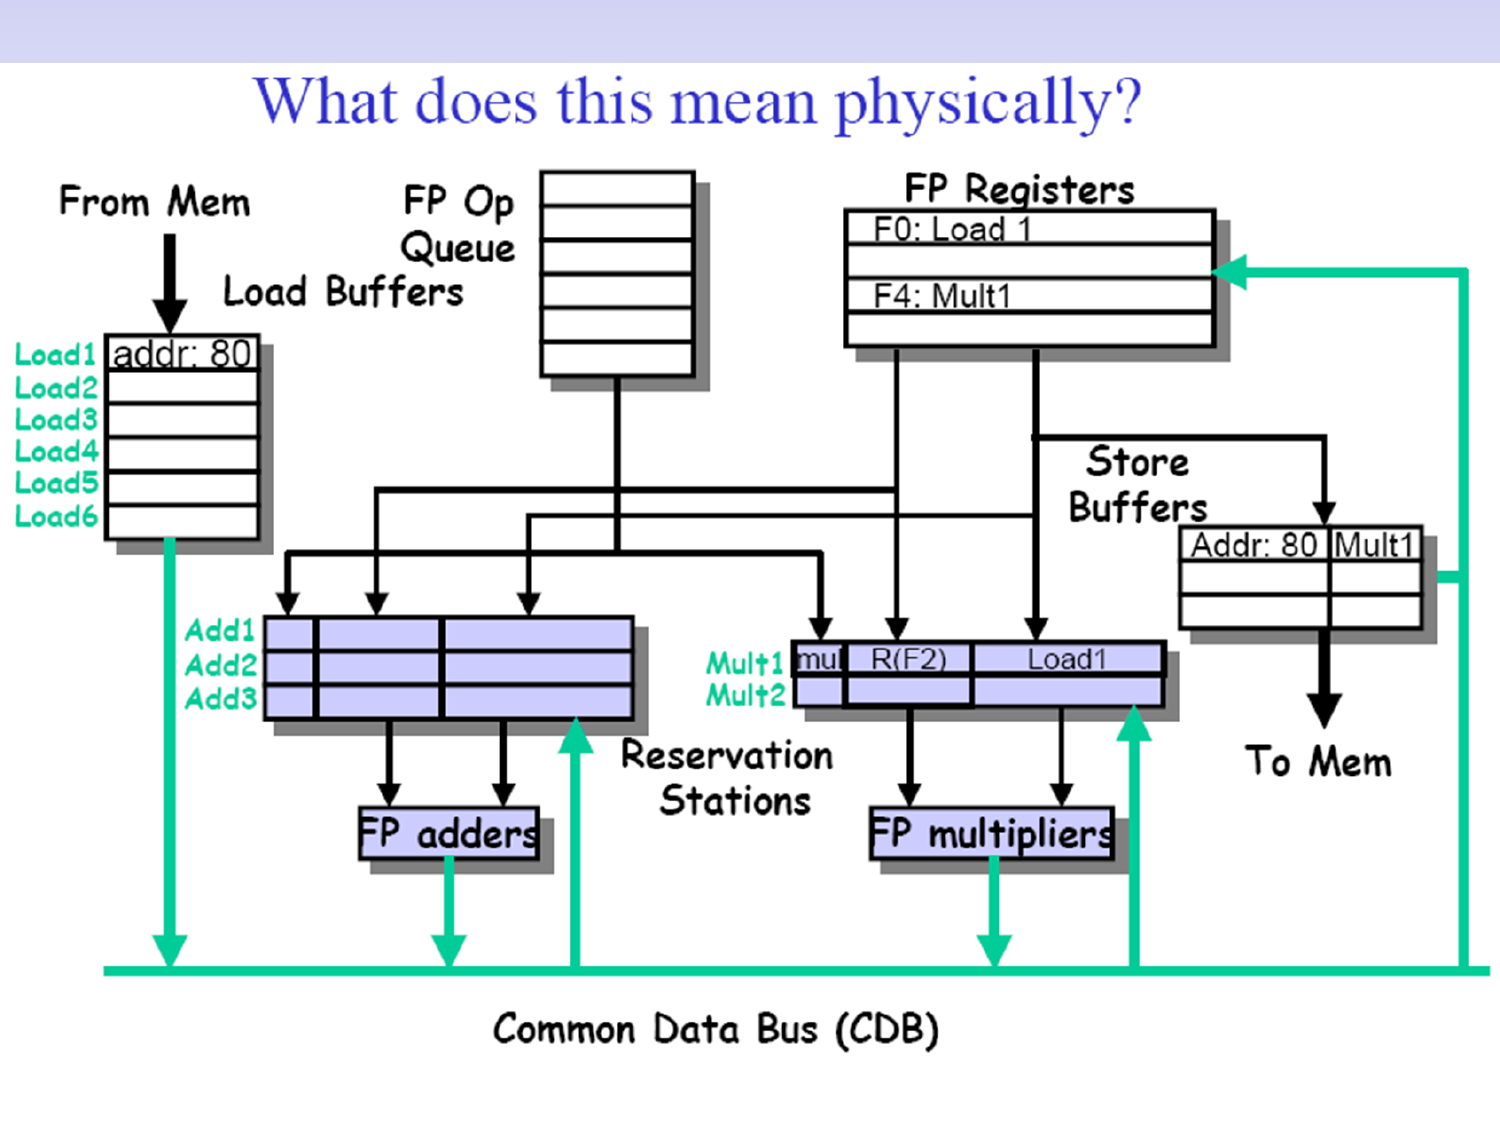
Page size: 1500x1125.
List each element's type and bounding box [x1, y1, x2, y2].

picture [0, 63, 1500, 1062]
